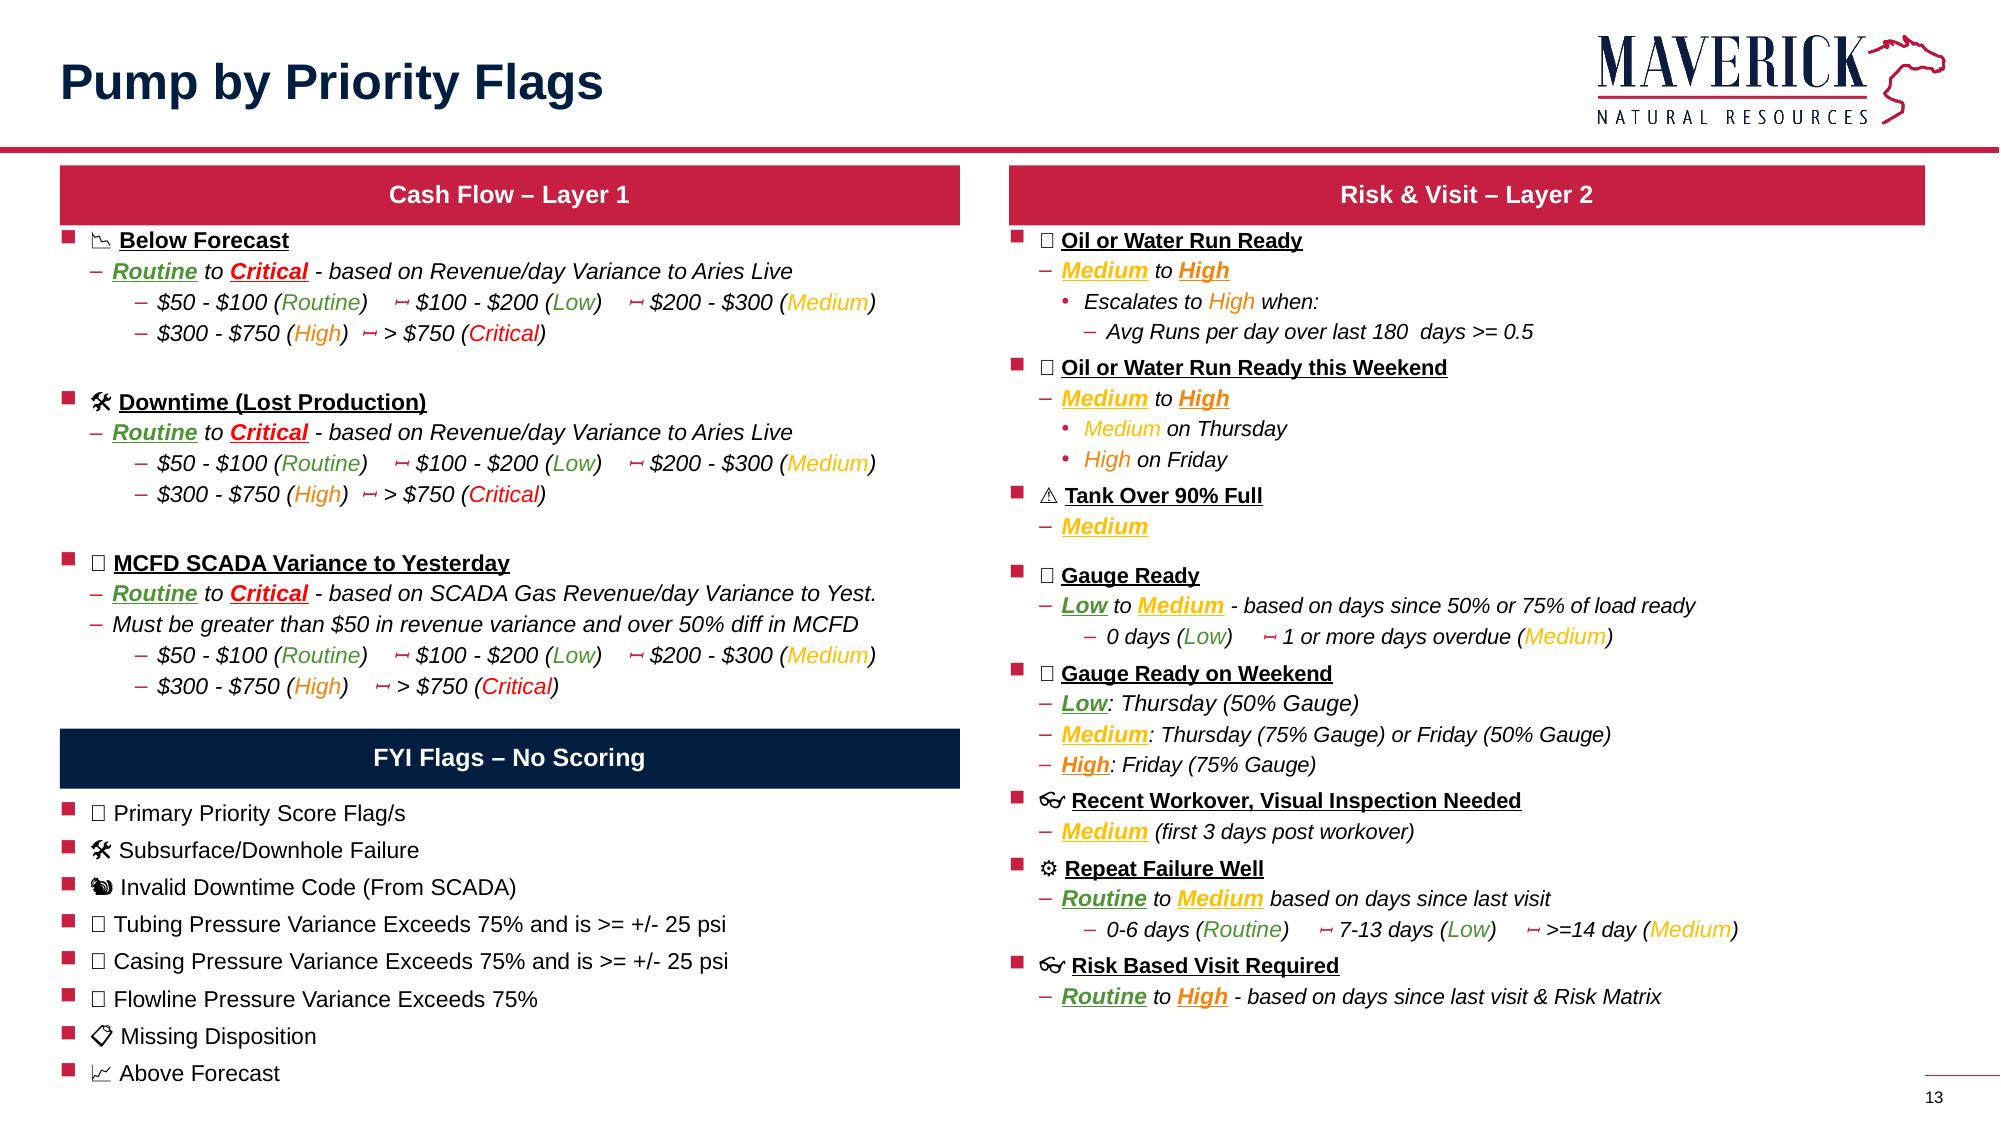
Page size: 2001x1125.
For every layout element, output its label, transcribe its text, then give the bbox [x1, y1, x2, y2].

list Cash Flow – Layer 1 [59, 165, 960, 226]
text_box 📌 Primary Priority Score Flag/s 🛠️ Subsurface/Downhole Failure 🐿️ Invalid Downtime Code (From SCADA) 🧭 Tubing Pressure Variance Exceeds 75% and is >= +/- 25 psi 🧭 Casing Pressure Variance Exceeds 75% and is >= +/- 25 psi 🧭 Flowline Pressure Variance Exceeds 75% 📋 Missing Disposition 📈 Above Forecast [59, 801, 953, 1125]
list 🚚 Oil or Water Run Ready Medium to High Escalates to High when: Avg Runs per day over last 180 days >= 0.5 🚚 Oil or Water Run Ready this Weekend Medium to High Medium on Thursday High on Friday ⚠️ Tank Over 90% Full Medium 👷 Gauge Ready Low to Medium - based on days since 50% or 75% of load ready 0 days (Low) ꟷ 1 or more days overdue (Medium) 📅 Gauge Ready on Weekend Low: Thursday (50% Gauge) Medium: Thursday (75% Gauge) or Friday (50% Gauge) High: Friday (75% Gauge) 👓 Recent Workover, Visual Inspection Needed Medium (first 3 days post workover) ⚙️ Repeat Failure Well Routine to Medium based on days since last visit 0-6 days (Routine) ꟷ 7-13 days (Low) ꟷ >=14 day (Medium) 👷👓 Risk Based Visit Required Routine to High - based on days since last visit & Risk Matrix [1009, 229, 2000, 1125]
picture [1590, 31, 1950, 129]
text_box FYI Flags – No Scoring [59, 728, 960, 789]
title Pump by Priority Flags [60, 27, 707, 140]
list 📉 Below Forecast Routine to Critical - based on Revenue/day Variance to Aries Live $50 - $100 (Routine) ꟷ $100 - $200 (Low) ꟷ $200 - $300 (Medium) $300 - $750 (High) ꟷ > $750 (Critical) 🛠️ Downtime (Lost Production) Routine to Critical - based on Revenue/day Variance to Aries Live $50 - $100 (Routine) ꟷ $100 - $200 (Low) ꟷ $200 - $300 (Medium) $300 - $750 (High) ꟷ > $750 (Critical) 🚨 MCFD SCADA Variance to Yesterday Routine to Critical - based on SCADA Gas Revenue/day Variance to Yest. Must be greater than $50 in revenue variance and over 50% diff in MCFD $50 - $100 (Routine) ꟷ $100 - $200 (Low) ꟷ $200 - $300 (Medium) $300 - $750 (High) ꟷ > $750 (Critical) [59, 229, 960, 728]
list Risk & Visit – Layer 2 [1009, 165, 1925, 226]
